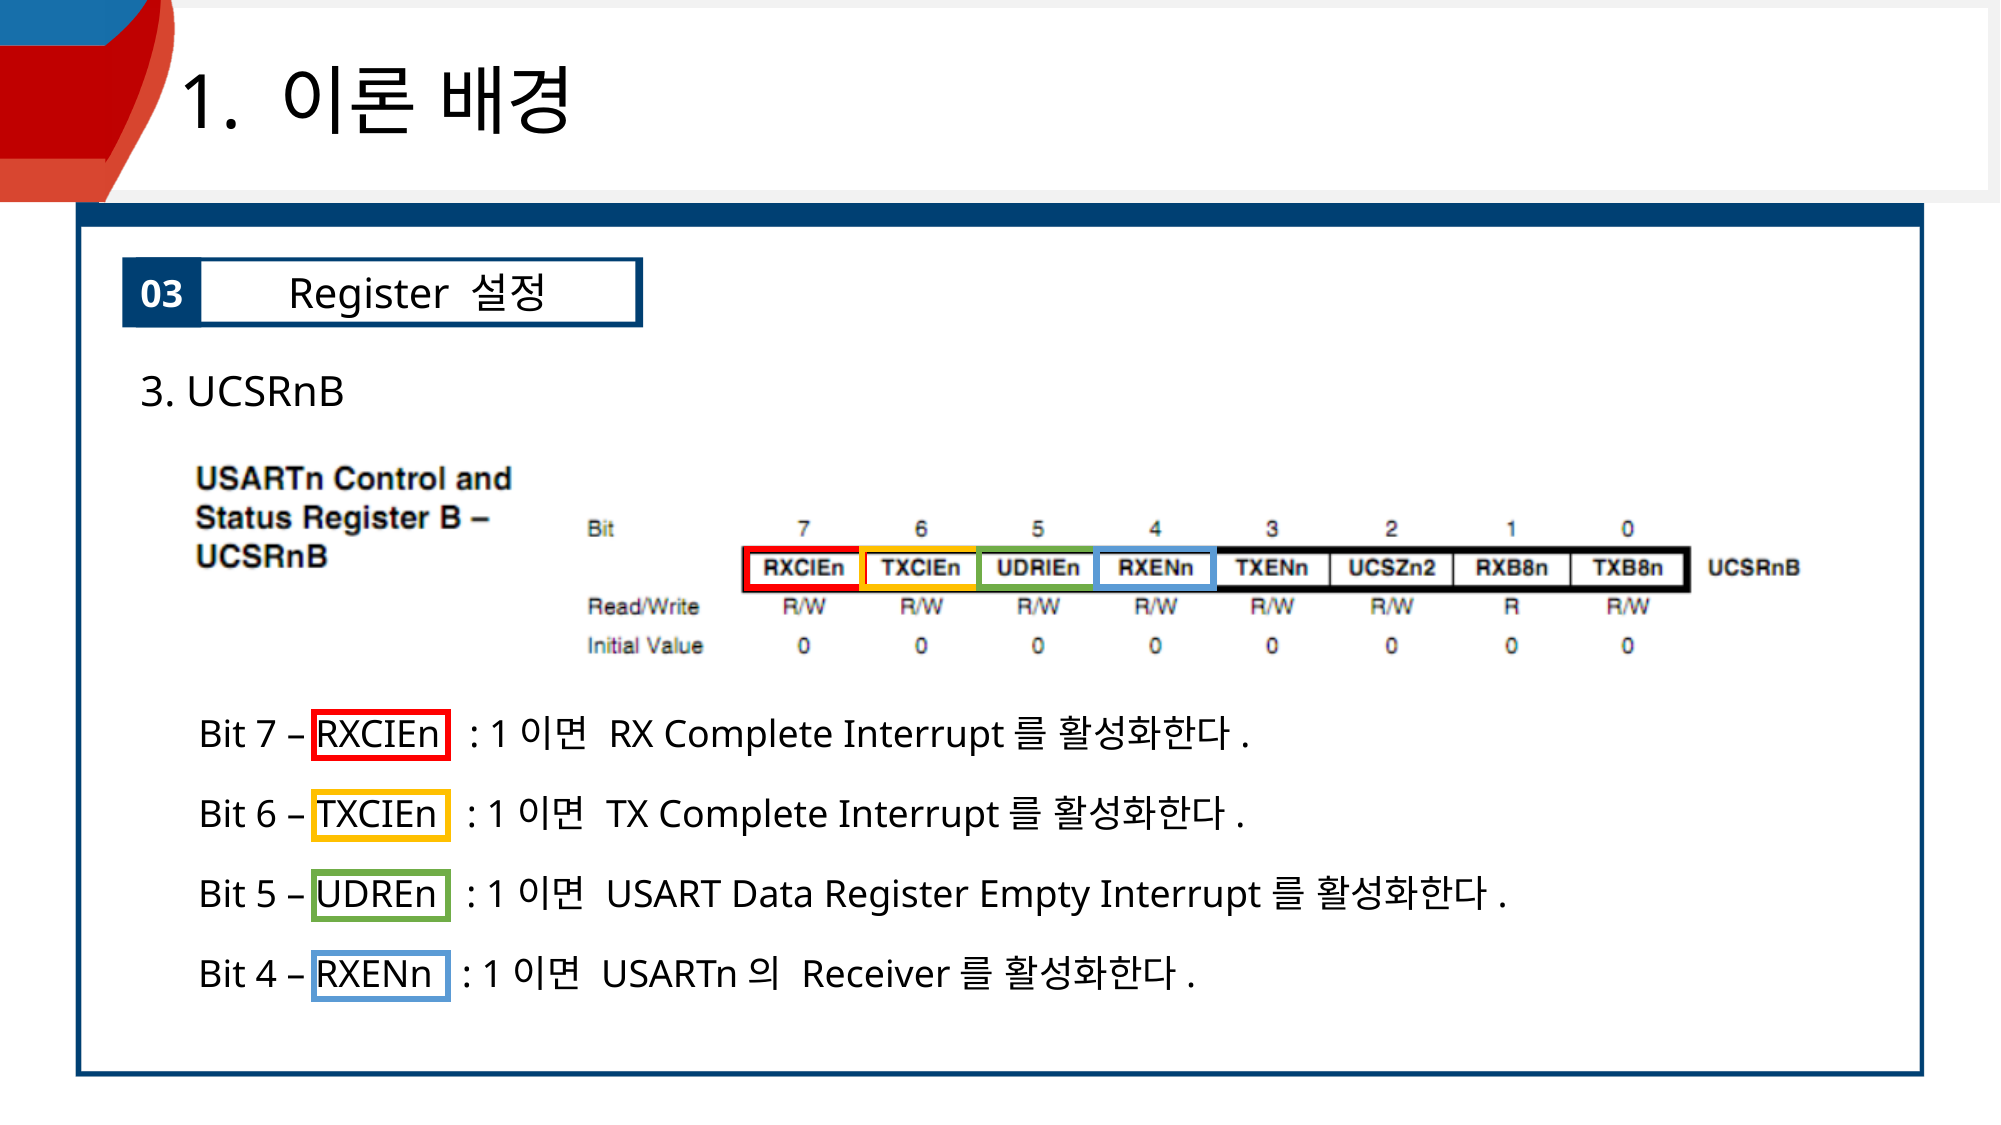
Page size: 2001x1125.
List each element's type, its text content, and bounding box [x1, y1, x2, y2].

text_box [313, 952, 449, 1000]
text_box [313, 711, 449, 759]
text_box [135, 257, 644, 328]
text_box Bit 6 – TXCIEn : 1이면 TX Complete Interrupt를 활성화한다. [183, 782, 1837, 843]
text_box [313, 791, 449, 839]
text_box 3. UCSRnB [125, 356, 1126, 422]
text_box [0, 0, 184, 203]
picture [170, 431, 1816, 681]
text_box [80, 226, 1921, 1072]
text_box Bit 5 – UDREn : 1이면 USART Data Register Empty Interrupt를 활성화한다. [183, 862, 1859, 923]
text_box Bit 7 – RXCIEn : 1이면 RX Complete Interrupt를 활성화한다. [183, 702, 1837, 762]
text_box [75, 201, 1925, 1078]
text_box [313, 871, 449, 920]
text_box 1. 이론 배경 [184, 0, 1995, 198]
text_box 03 [121, 256, 202, 328]
text_box Bit 4 – RXENn : 1이면 USARTn의 Receiver를 활성화한다. [183, 942, 1859, 1003]
